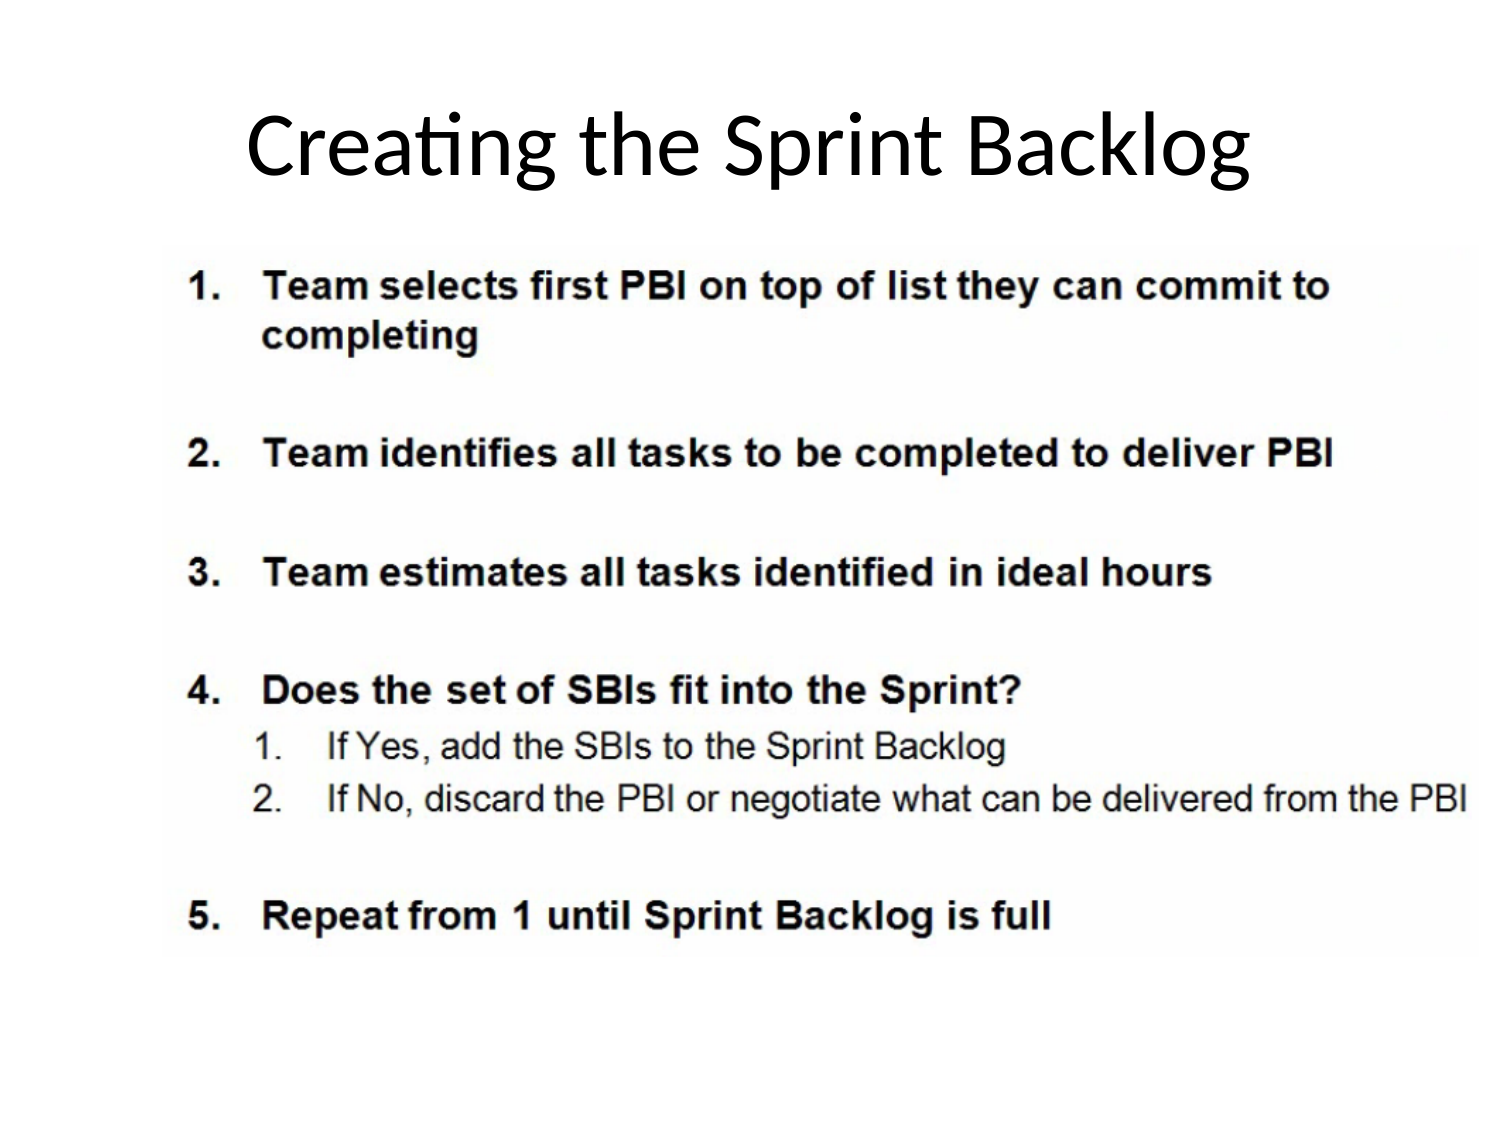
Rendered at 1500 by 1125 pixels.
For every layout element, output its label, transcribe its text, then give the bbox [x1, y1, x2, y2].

picture [162, 244, 1479, 957]
title Creating the Sprint Backlog [75, 45, 1425, 233]
